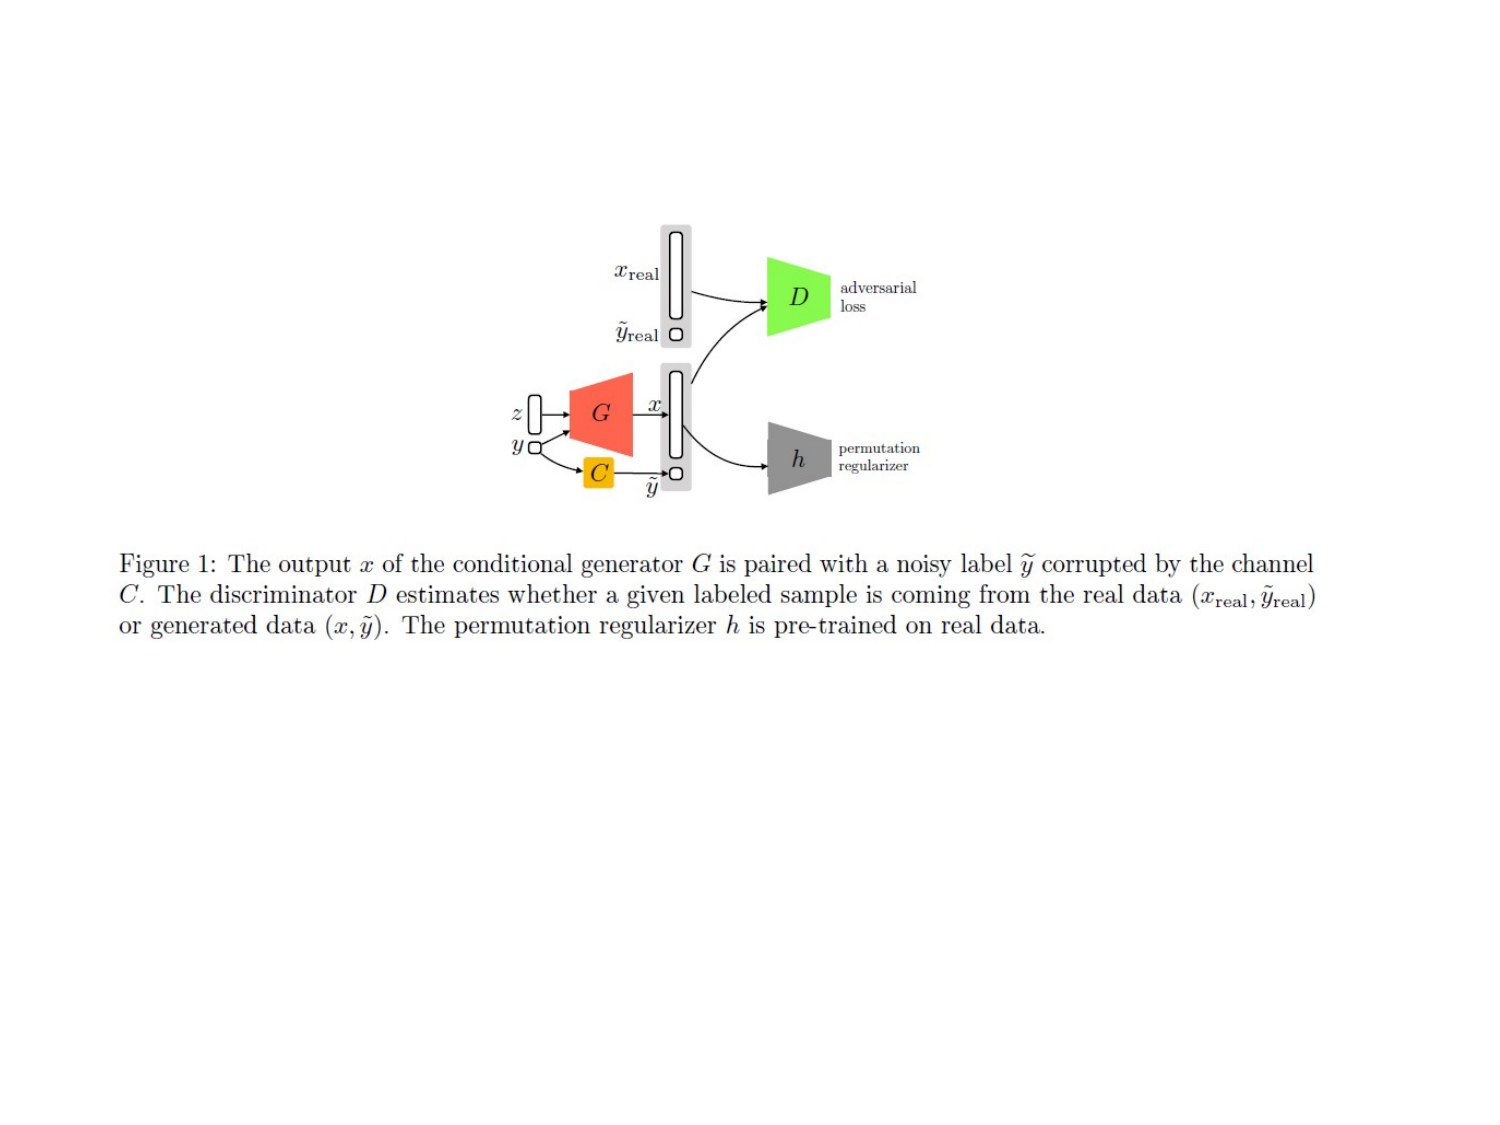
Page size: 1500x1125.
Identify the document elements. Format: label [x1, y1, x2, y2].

list [74, 187, 1335, 663]
